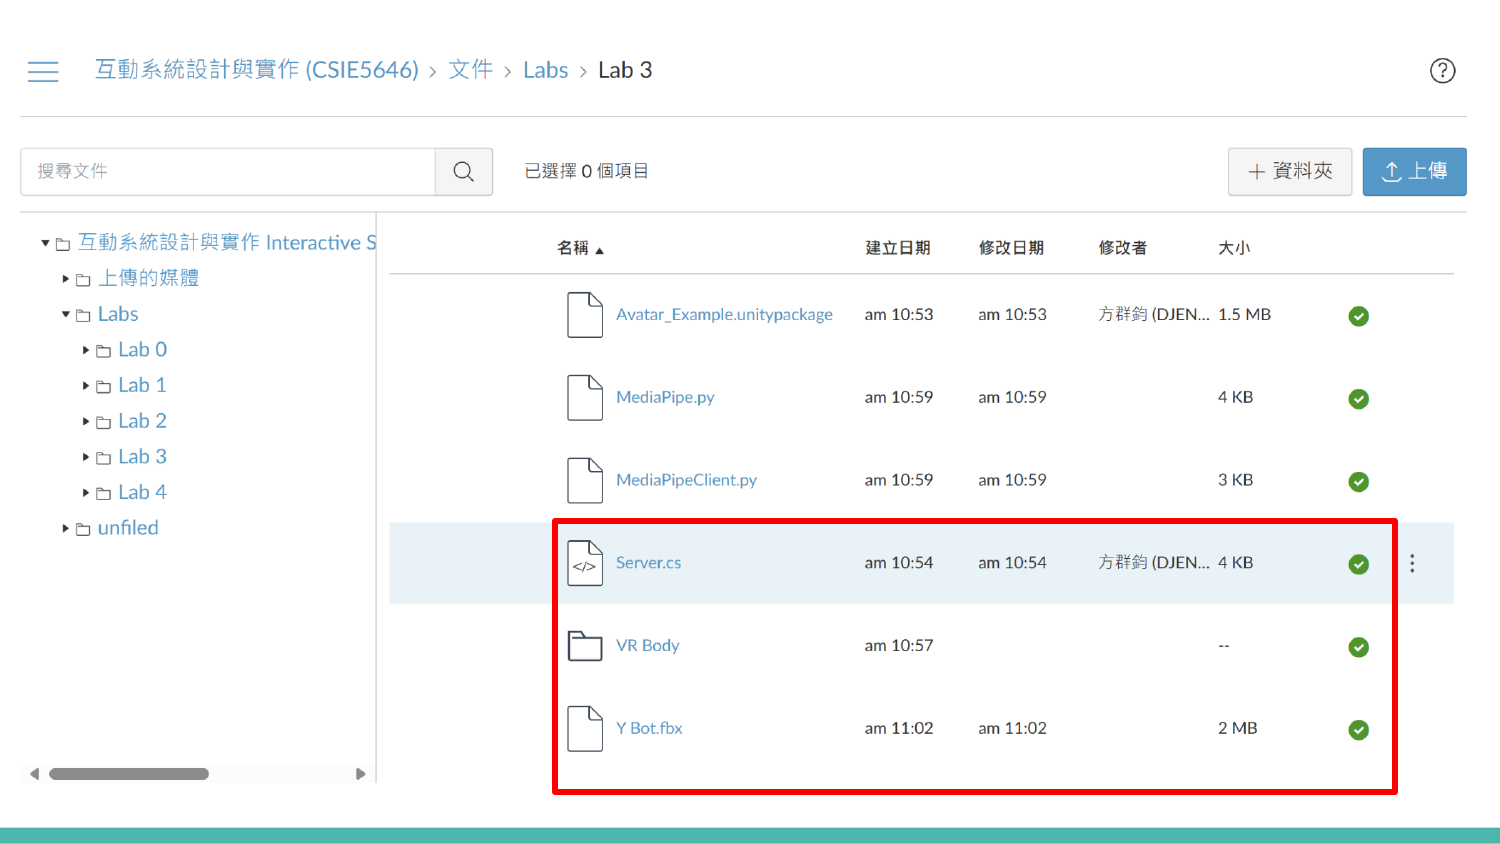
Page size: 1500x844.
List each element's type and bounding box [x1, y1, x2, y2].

picture [9, 41, 1471, 783]
